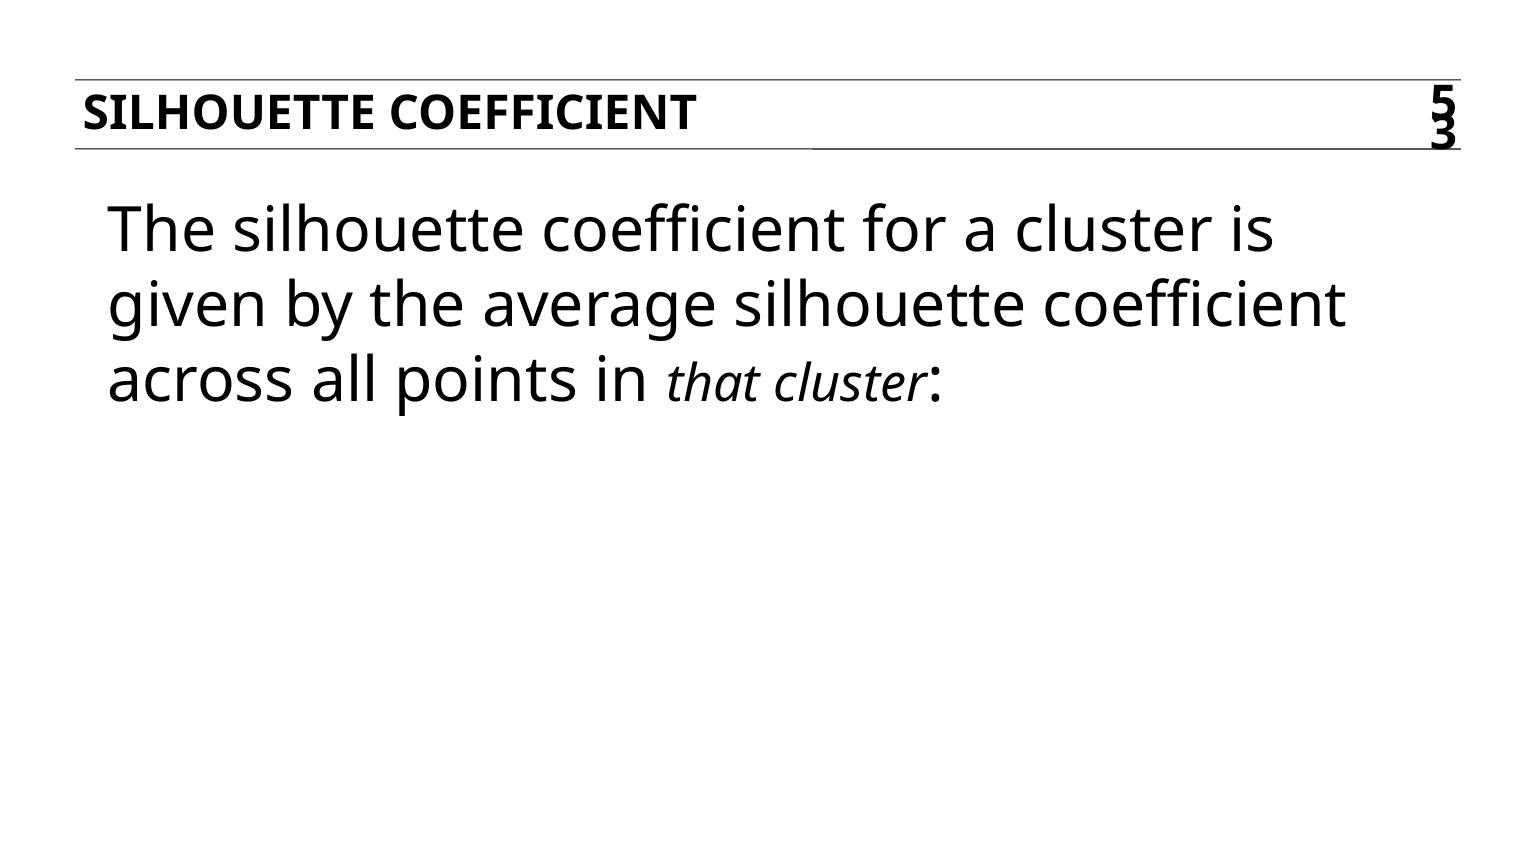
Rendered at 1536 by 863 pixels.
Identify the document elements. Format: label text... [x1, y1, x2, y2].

slide_number 53 [1419, 86, 1461, 138]
text_box The silhouette coefficient for a cluster is given by the average silhouette coefficient across all points in that cluster: [92, 181, 1468, 421]
list Silhouette coefficient [67, 81, 1118, 132]
